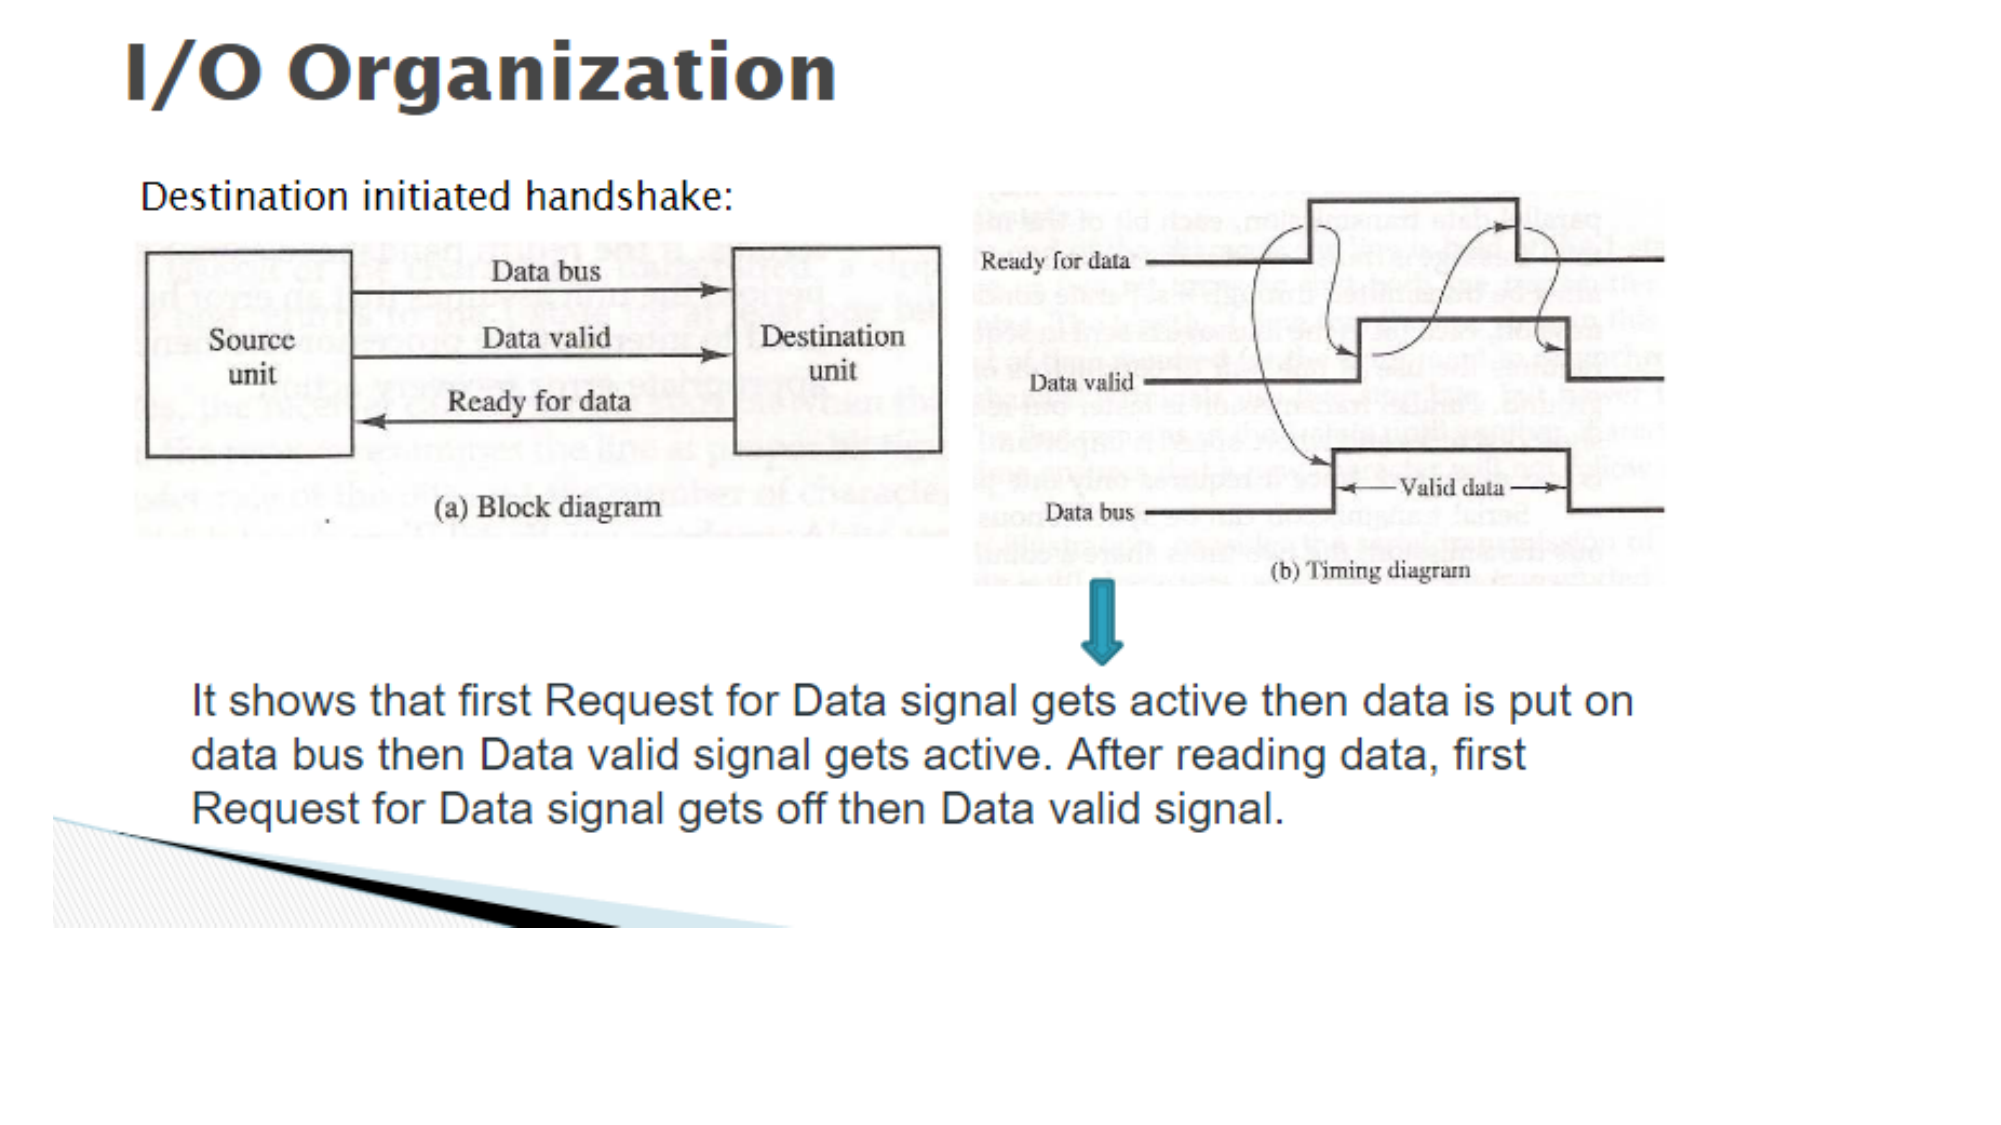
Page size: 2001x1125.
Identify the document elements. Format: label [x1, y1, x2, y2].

picture [53, 0, 1831, 929]
